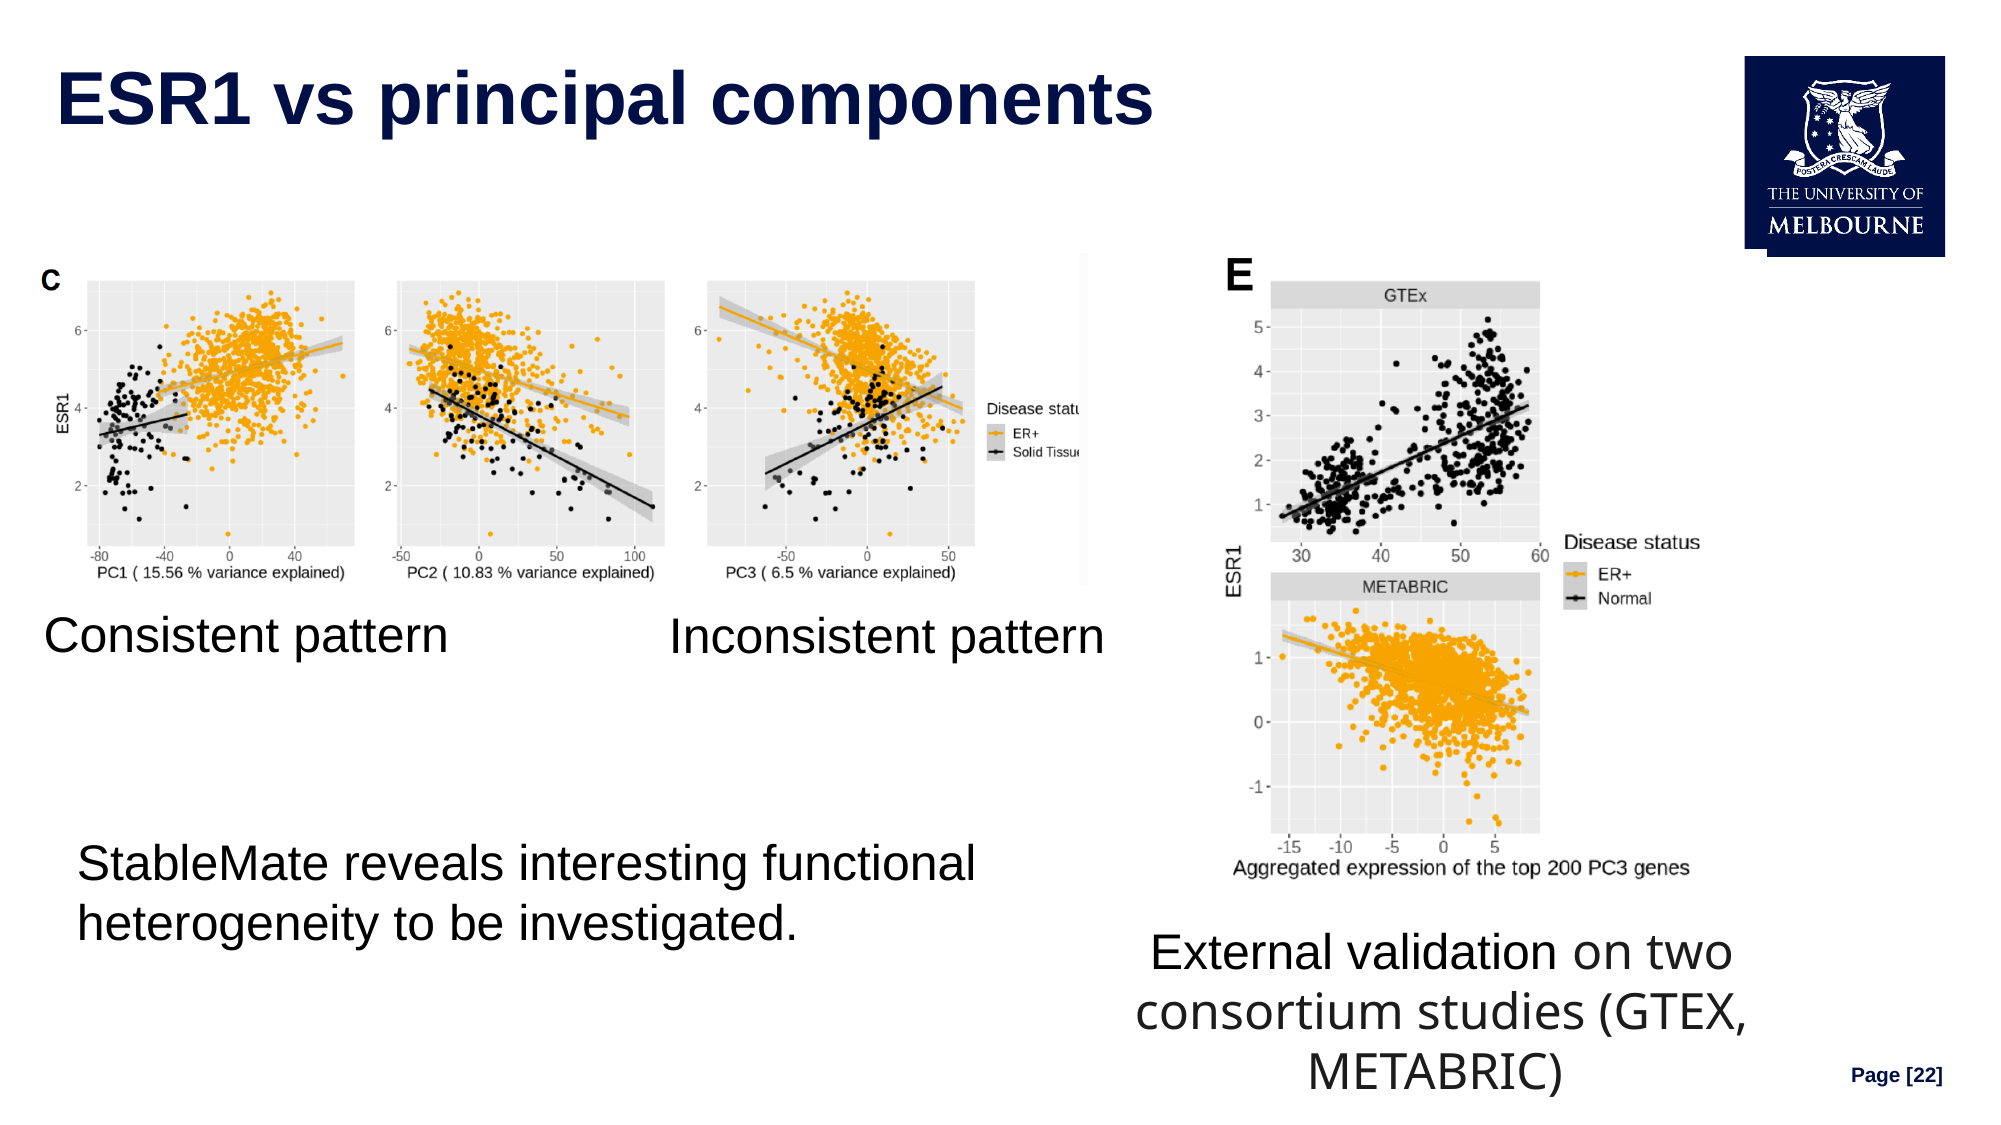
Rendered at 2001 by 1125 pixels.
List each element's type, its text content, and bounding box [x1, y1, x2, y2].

picture [1194, 56, 1946, 892]
slide_number Page [22] [1856, 1055, 1944, 1092]
text_box External validation on two consortium studies (GTEX, METABRIC) [1028, 912, 1856, 1108]
picture [31, 253, 1088, 586]
text_box Inconsistent pattern [654, 595, 1189, 671]
text_box StableMate reveals interesting functional heterogeneity to be investigated. [62, 823, 1058, 959]
text_box Consistent pattern [28, 595, 654, 670]
title ESR1 vs principal components [56, 56, 1648, 144]
